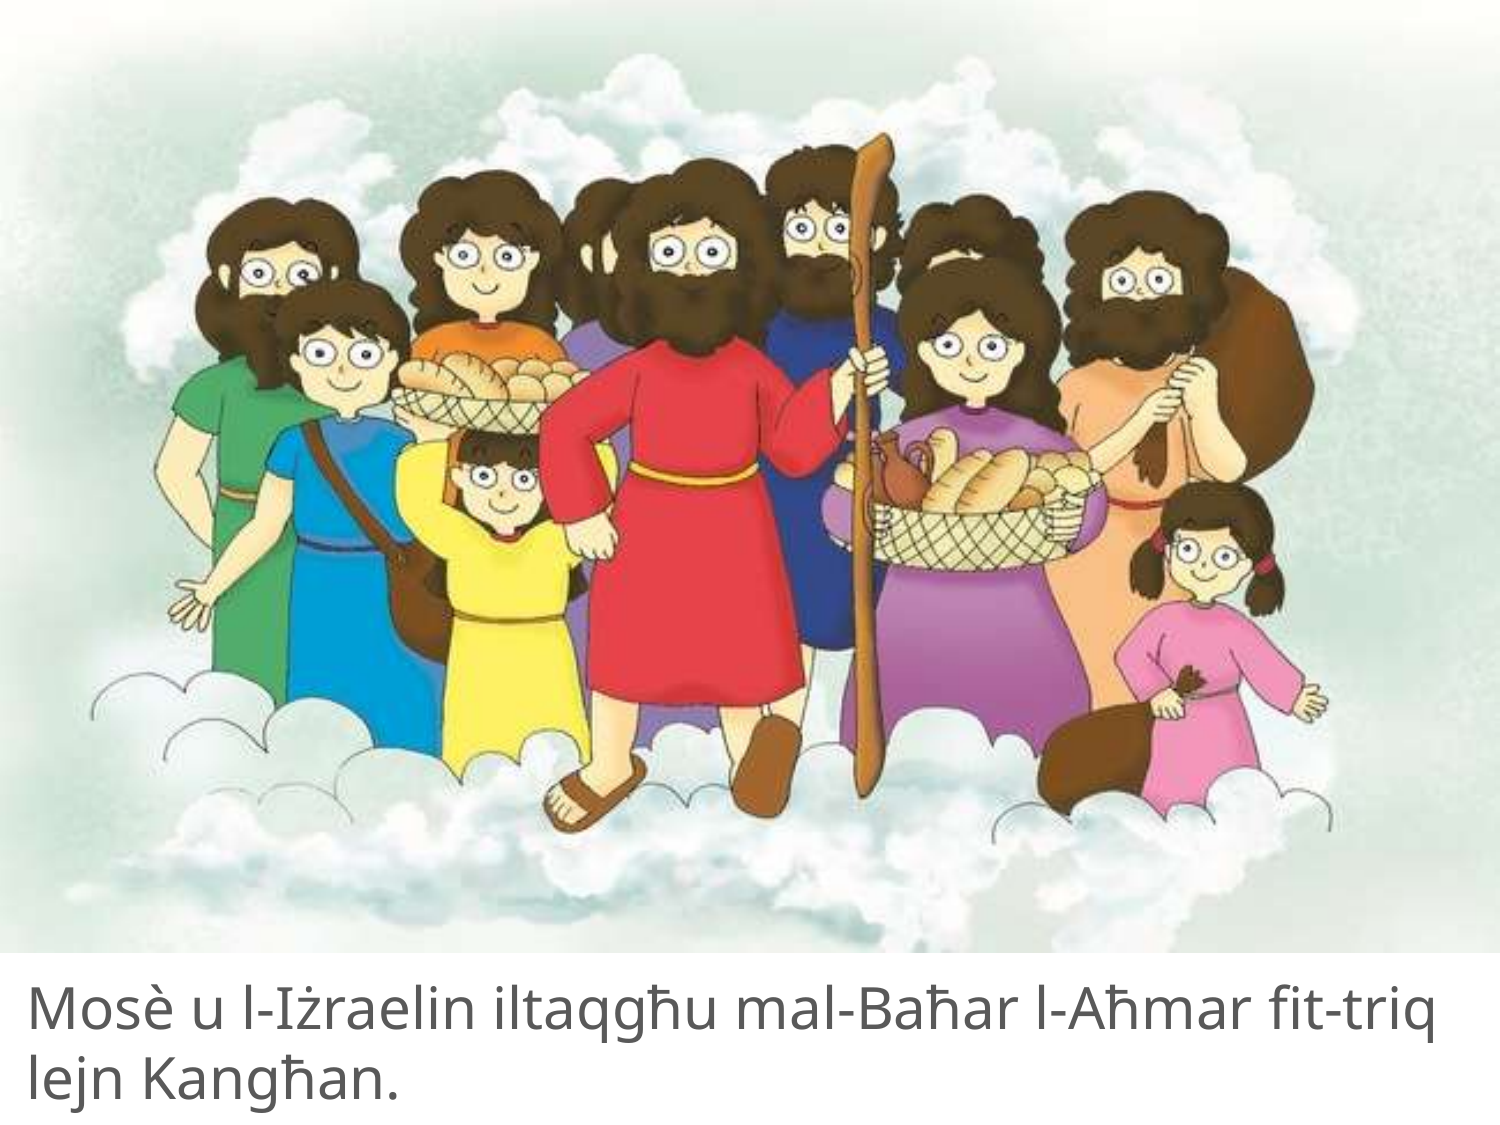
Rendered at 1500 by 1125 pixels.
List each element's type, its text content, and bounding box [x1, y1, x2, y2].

text_box Mosè u l-​Iżraelin iltaqgħu mal-​Baħar l-​Aħmar fit-​triq lejn Kangħan. [11, 964, 1483, 1119]
picture [0, 0, 1500, 953]
